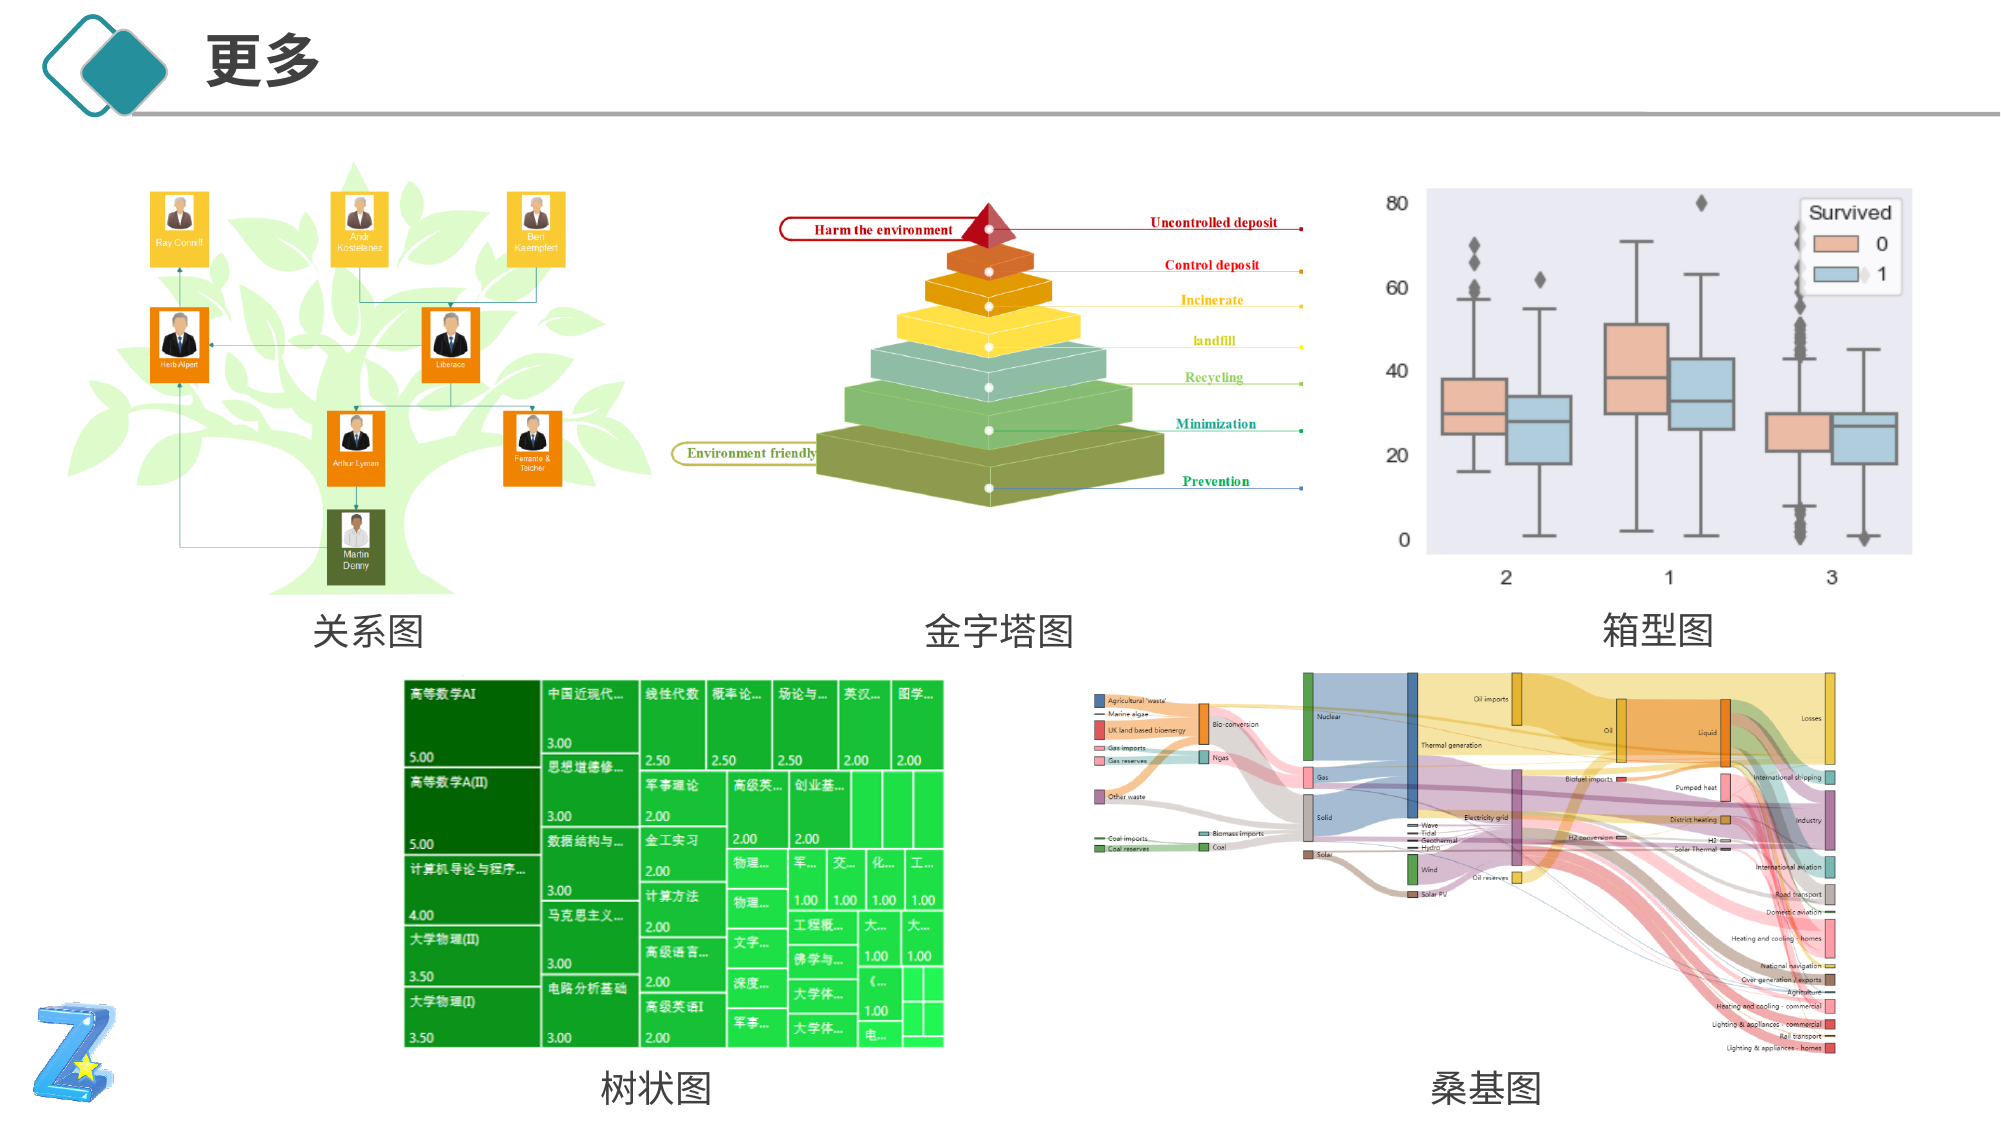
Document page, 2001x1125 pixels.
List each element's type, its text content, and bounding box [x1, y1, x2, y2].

text_box 金字塔图 [910, 591, 1090, 661]
text_box 更多 [189, 25, 1048, 115]
text_box 桑基图 [1416, 1058, 1559, 1118]
text_box 关系图 [298, 601, 441, 661]
text_box 树状图 [585, 1062, 728, 1118]
text_box 箱型图 [1587, 593, 1731, 660]
picture [64, 153, 1370, 601]
picture [1382, 187, 1935, 593]
picture [399, 675, 974, 1062]
picture [1090, 664, 1847, 1058]
picture [7, 985, 144, 1117]
